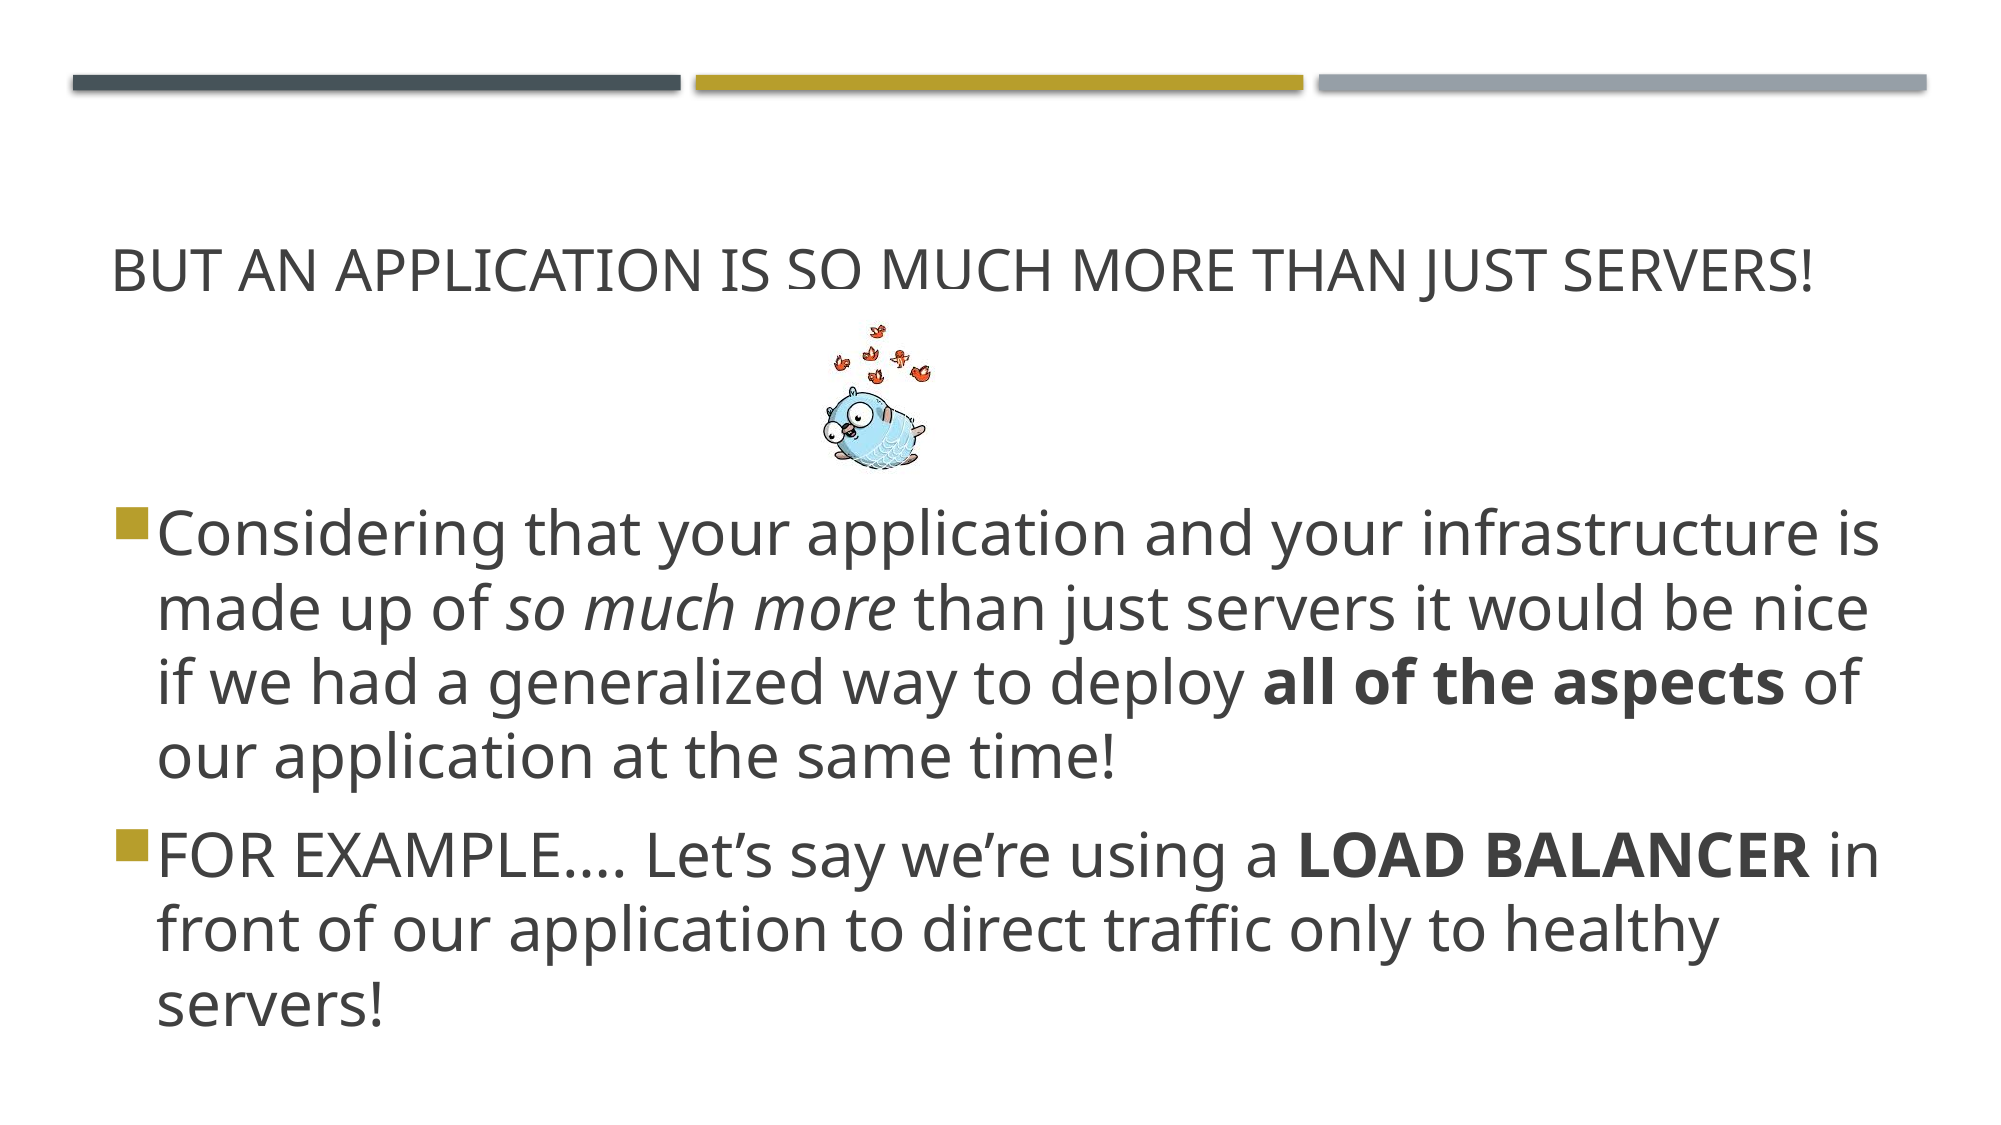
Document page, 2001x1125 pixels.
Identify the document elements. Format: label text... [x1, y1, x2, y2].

list Considering that your application and your infrastructure is made up of so much more than just servers it would be nice if we had a generalized way to deploy all of the aspects of our application at the same time! FOR EXAMPLE…. Let’s say we’re using a LOAD BALANCER in front of our application to direct traffic only to healthy servers! [95, 383, 1905, 1050]
picture [766, 289, 982, 505]
title But an application is SO MUCH MORE than just servers! [95, 115, 1905, 311]
